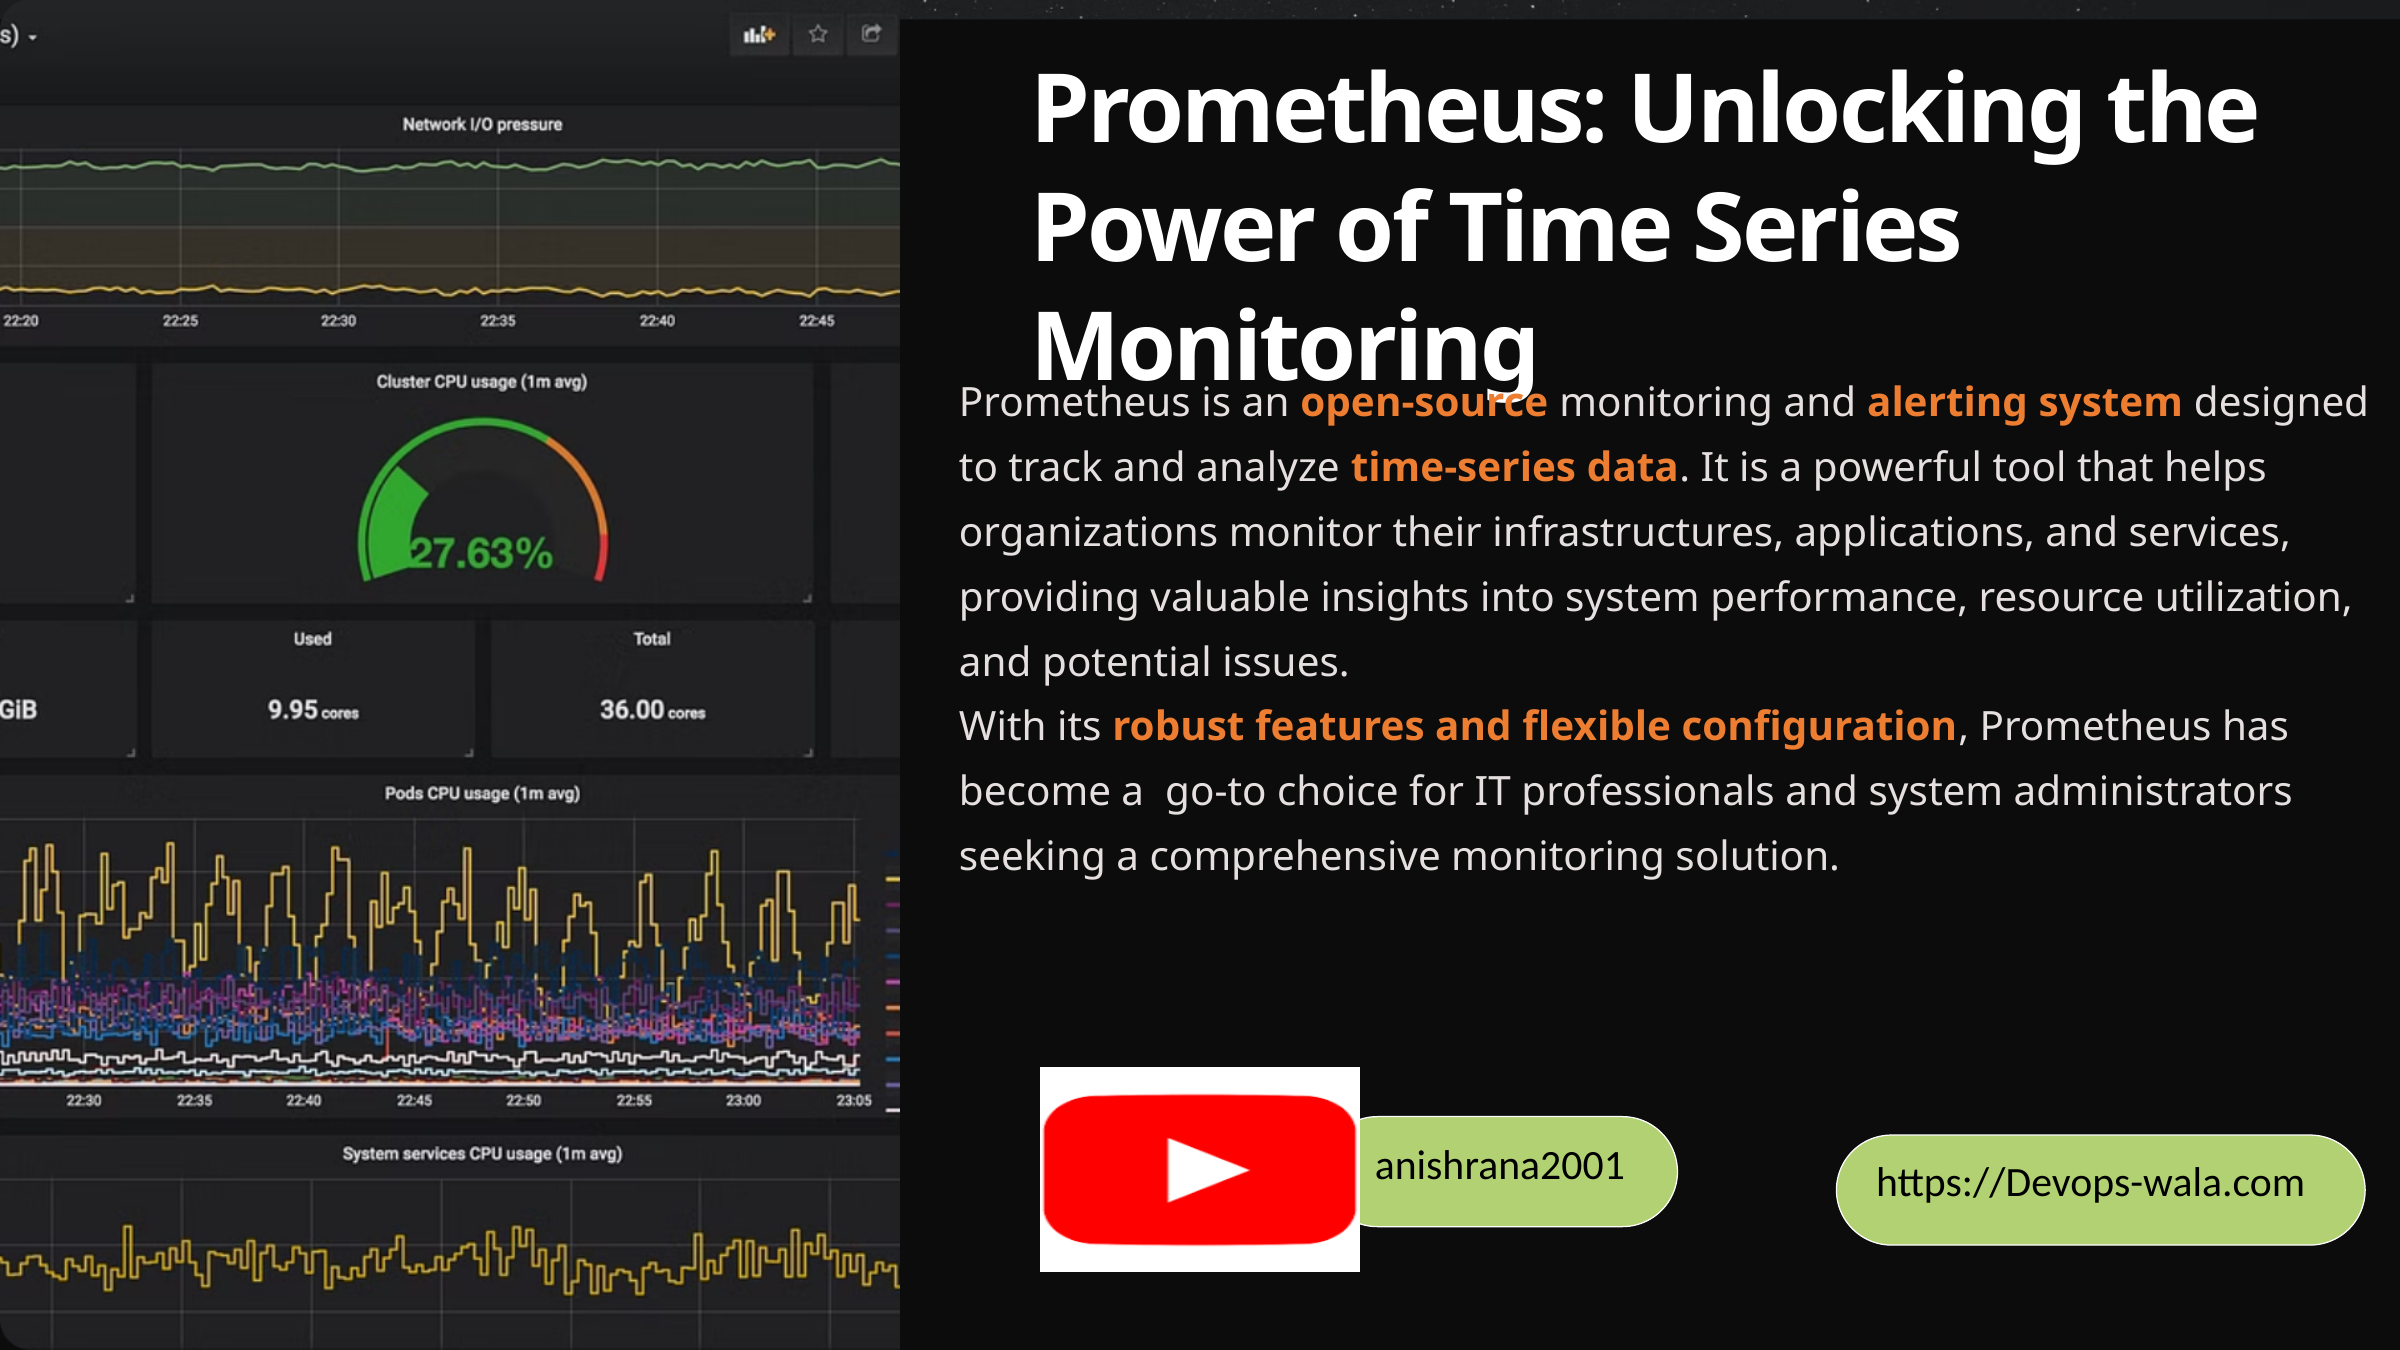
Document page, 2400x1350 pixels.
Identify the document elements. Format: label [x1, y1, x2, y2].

text_box [1360, 1116, 1773, 1242]
text_box [1836, 1134, 2400, 1292]
picture [0, 0, 2400, 1350]
